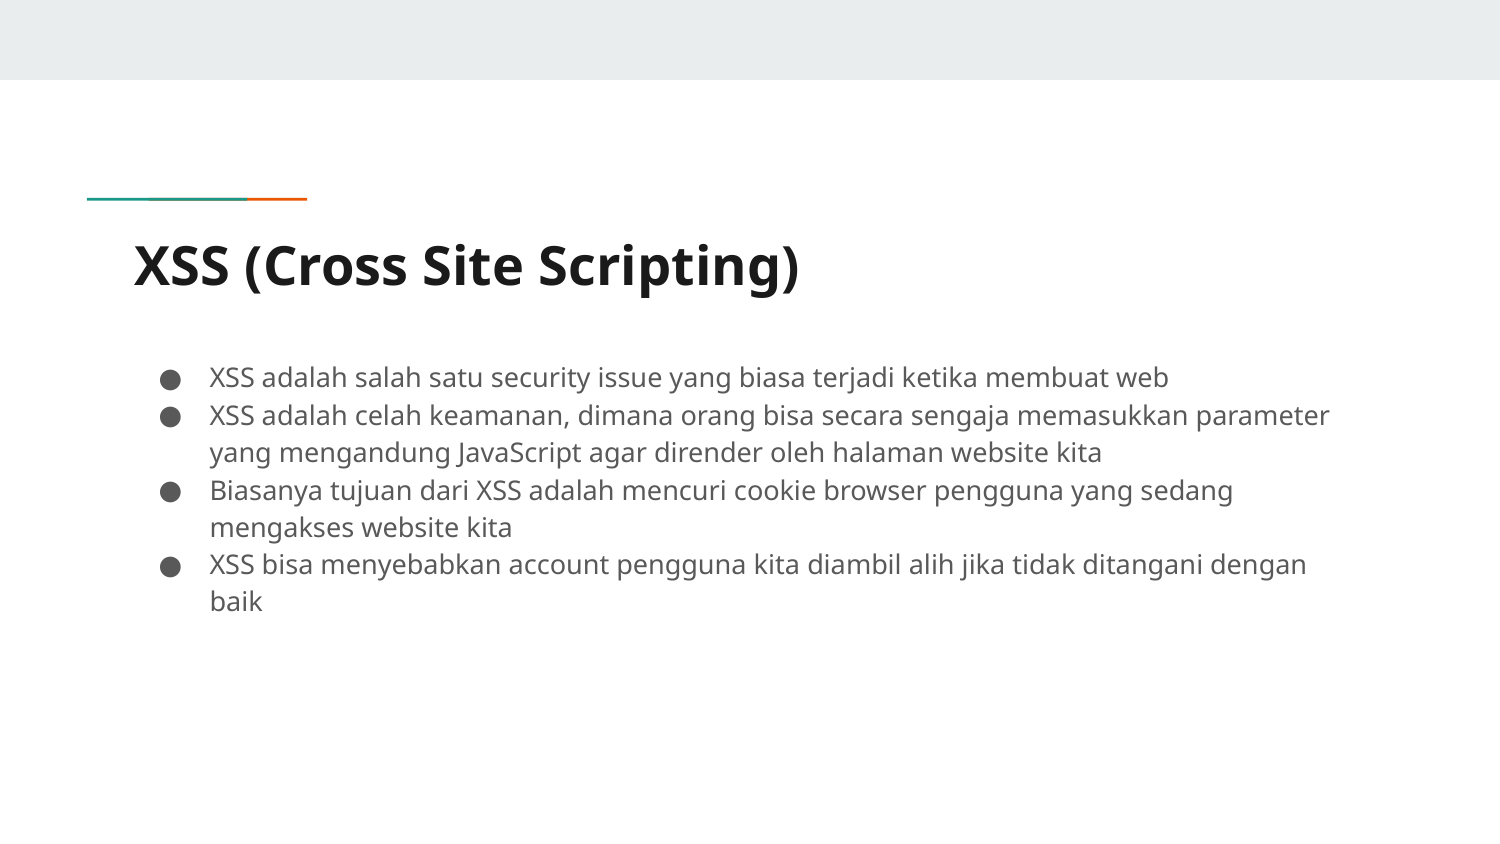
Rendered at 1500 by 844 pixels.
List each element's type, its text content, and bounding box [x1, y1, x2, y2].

list XSS adalah salah satu security issue yang biasa terjadi ketika membuat web XSS adalah celah keamanan, dimana orang bisa secara sengaja memasukkan parameter yang mengandung JavaScript agar dirender oleh halaman website kita Biasanya tujuan dari XSS adalah mencuri cookie browser pengguna yang sedang mengakses website kita XSS bisa menyebabkan account pengguna kita diambil alih jika tidak ditangani dengan baik [119, 341, 1381, 712]
title XSS (Cross Site Scripting) [119, 216, 1381, 305]
